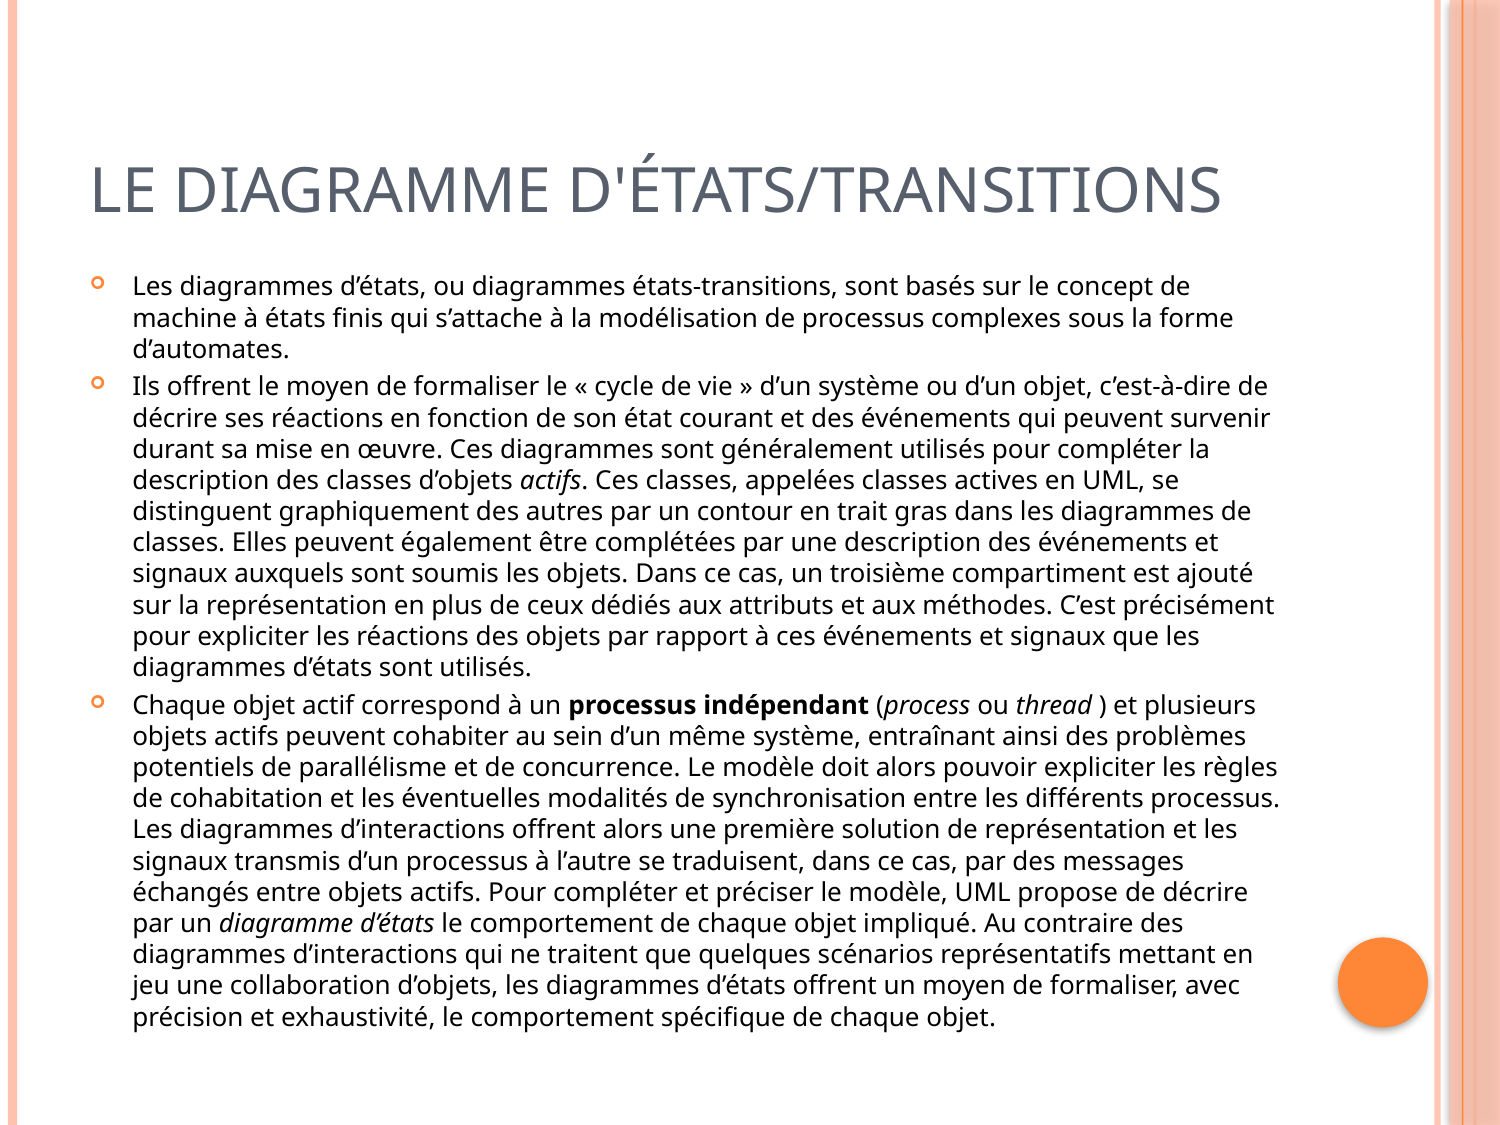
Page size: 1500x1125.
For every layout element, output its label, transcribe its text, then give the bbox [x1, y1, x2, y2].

title le diagramme d'états/transitions [75, 45, 1300, 233]
list Les diagrammes d’états, ou diagrammes états-transitions, sont basés sur le concept de machine à états finis qui s’attache à la modélisation de processus complexes sous la forme d’automates. Ils offrent le moyen de formaliser le « cycle de vie » d’un système ou d’un objet, c’est-à-dire de décrire ses réactions en fonction de son état courant et des événements qui peuvent survenir durant sa mise en œuvre. Ces diagrammes sont généralement utilisés pour compléter la description des classes d’objets actifs. Ces classes, appelées classes actives en UML, se distinguent graphiquement des autres par un contour en trait gras dans les diagrammes de classes. Elles peuvent également être complétées par une description des événements et signaux auxquels sont soumis les objets. Dans ce cas, un troisième compartiment est ajouté sur la représentation en plus de ceux dédiés aux attributs et aux méthodes. C’est précisément pour expliciter les réactions des objets par rapport à ces événements et signaux que les diagrammes d’états sont utilisés. Chaque objet actif correspond à un processus indépendant (process ou thread ) et plusieurs objets actifs peuvent cohabiter au sein d’un même système, entraînant ainsi des problèmes potentiels de parallélisme et de concurrence. Le modèle doit alors pouvoir expliciter les règles de cohabitation et les éventuelles modalités de synchronisation entre les différents processus. Les diagrammes d’interactions offrent alors une première solution de représentation et les signaux transmis d’un processus à l’autre se traduisent, dans ce cas, par des messages échangés entre objets actifs. Pour compléter et préciser le modèle, UML propose de décrire par un diagramme d’états le comportement de chaque objet impliqué. Au contraire des diagrammes d’interactions qui ne traitent que quelques scénarios représentatifs mettant en jeu une collaboration d’objets, les diagrammes d’états offrent un moyen de formaliser, avec précision et exhaustivité, le comportement spécifique de chaque objet. [75, 262, 1300, 1062]
